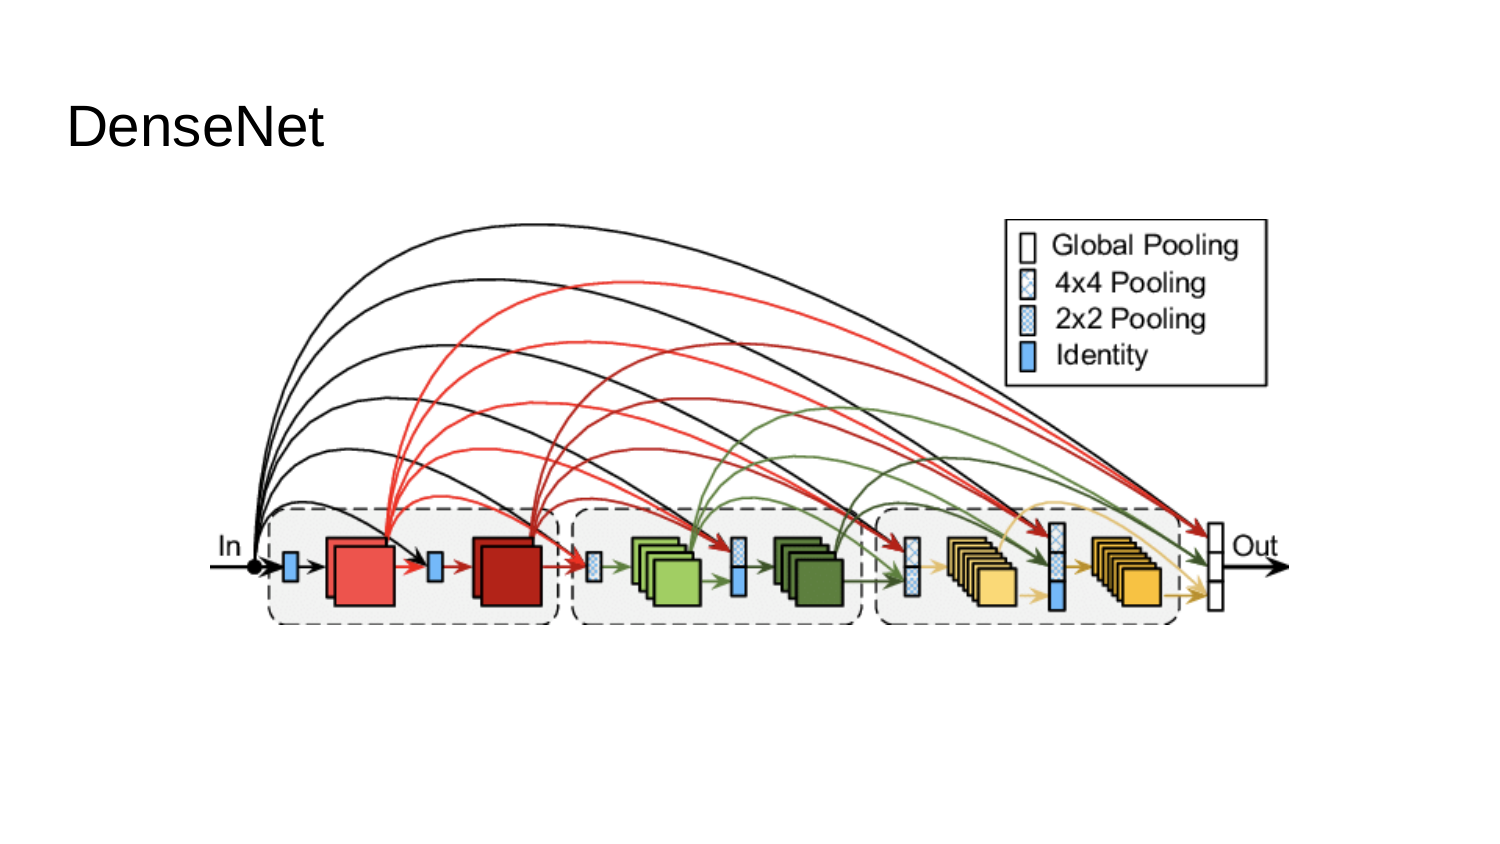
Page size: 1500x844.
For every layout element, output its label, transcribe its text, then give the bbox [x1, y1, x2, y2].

title DenseNet [51, 72, 1449, 167]
picture [210, 219, 1290, 625]
